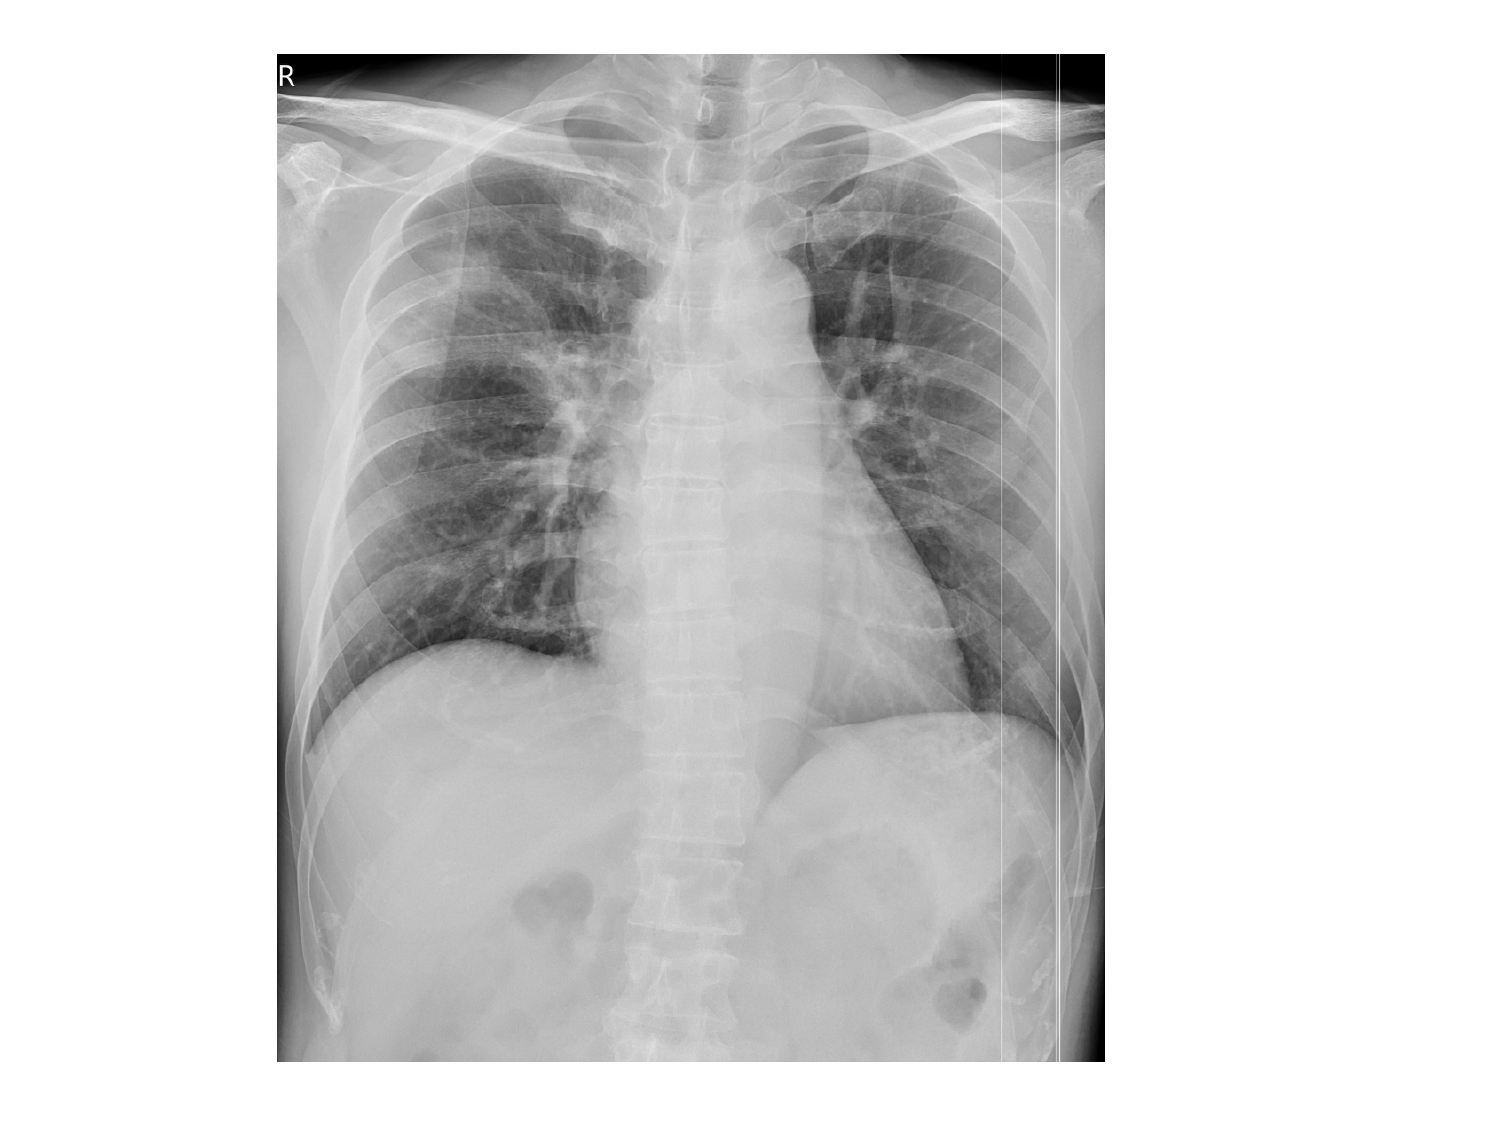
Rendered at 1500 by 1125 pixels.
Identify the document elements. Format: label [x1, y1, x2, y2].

picture [277, 54, 1105, 1062]
